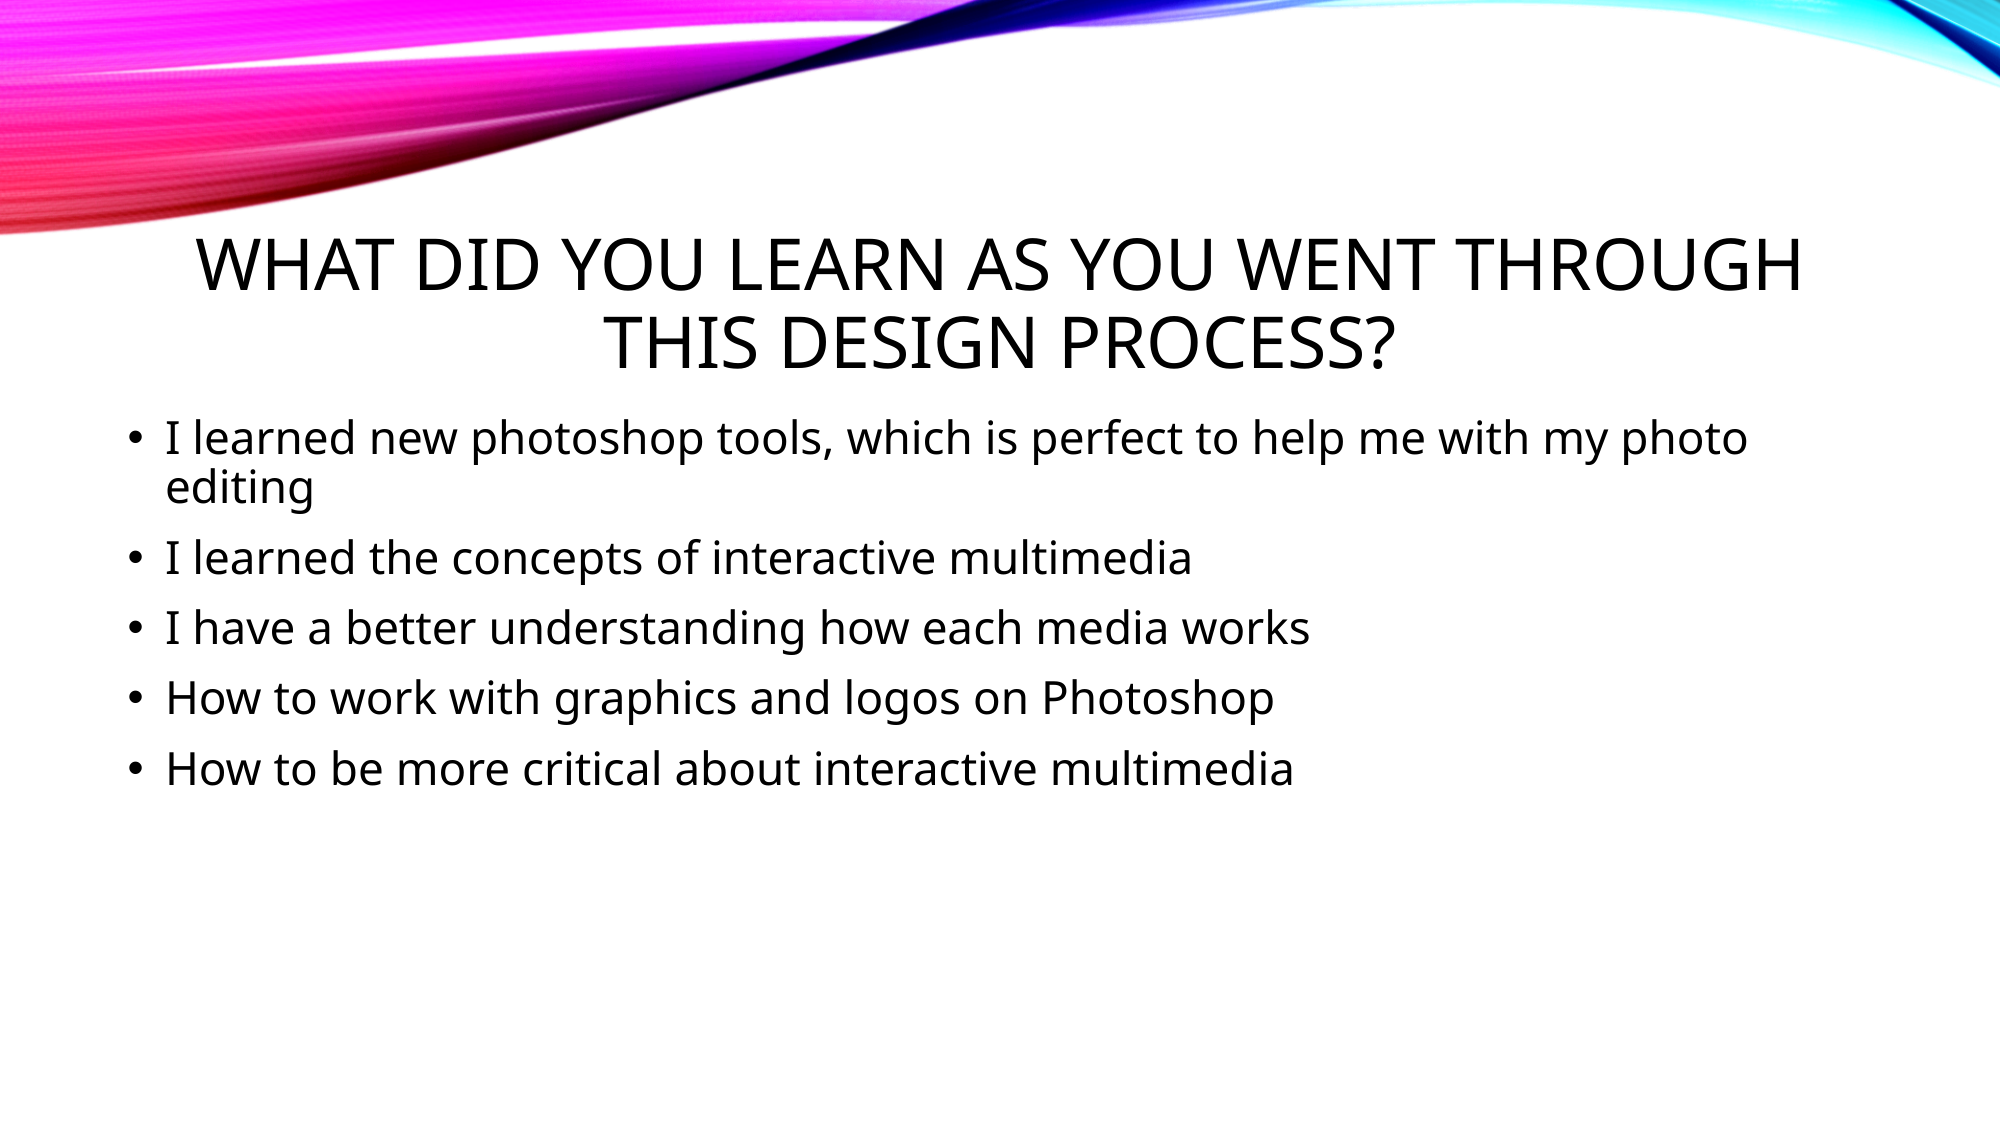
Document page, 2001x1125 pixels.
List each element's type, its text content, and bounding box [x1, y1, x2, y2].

title What did you learn as you went through this design process? [112, 221, 1888, 392]
list I learned new photoshop tools, which is perfect to help me with my photo editing I learned the concepts of interactive multimedia I have a better understanding how each media works How to work with graphics and logos on Photoshop How to be more critical about interactive multimedia [112, 407, 1888, 1021]
picture [0, 0, 2000, 237]
picture [1910, 0, 2000, 45]
picture [1890, 0, 2000, 75]
